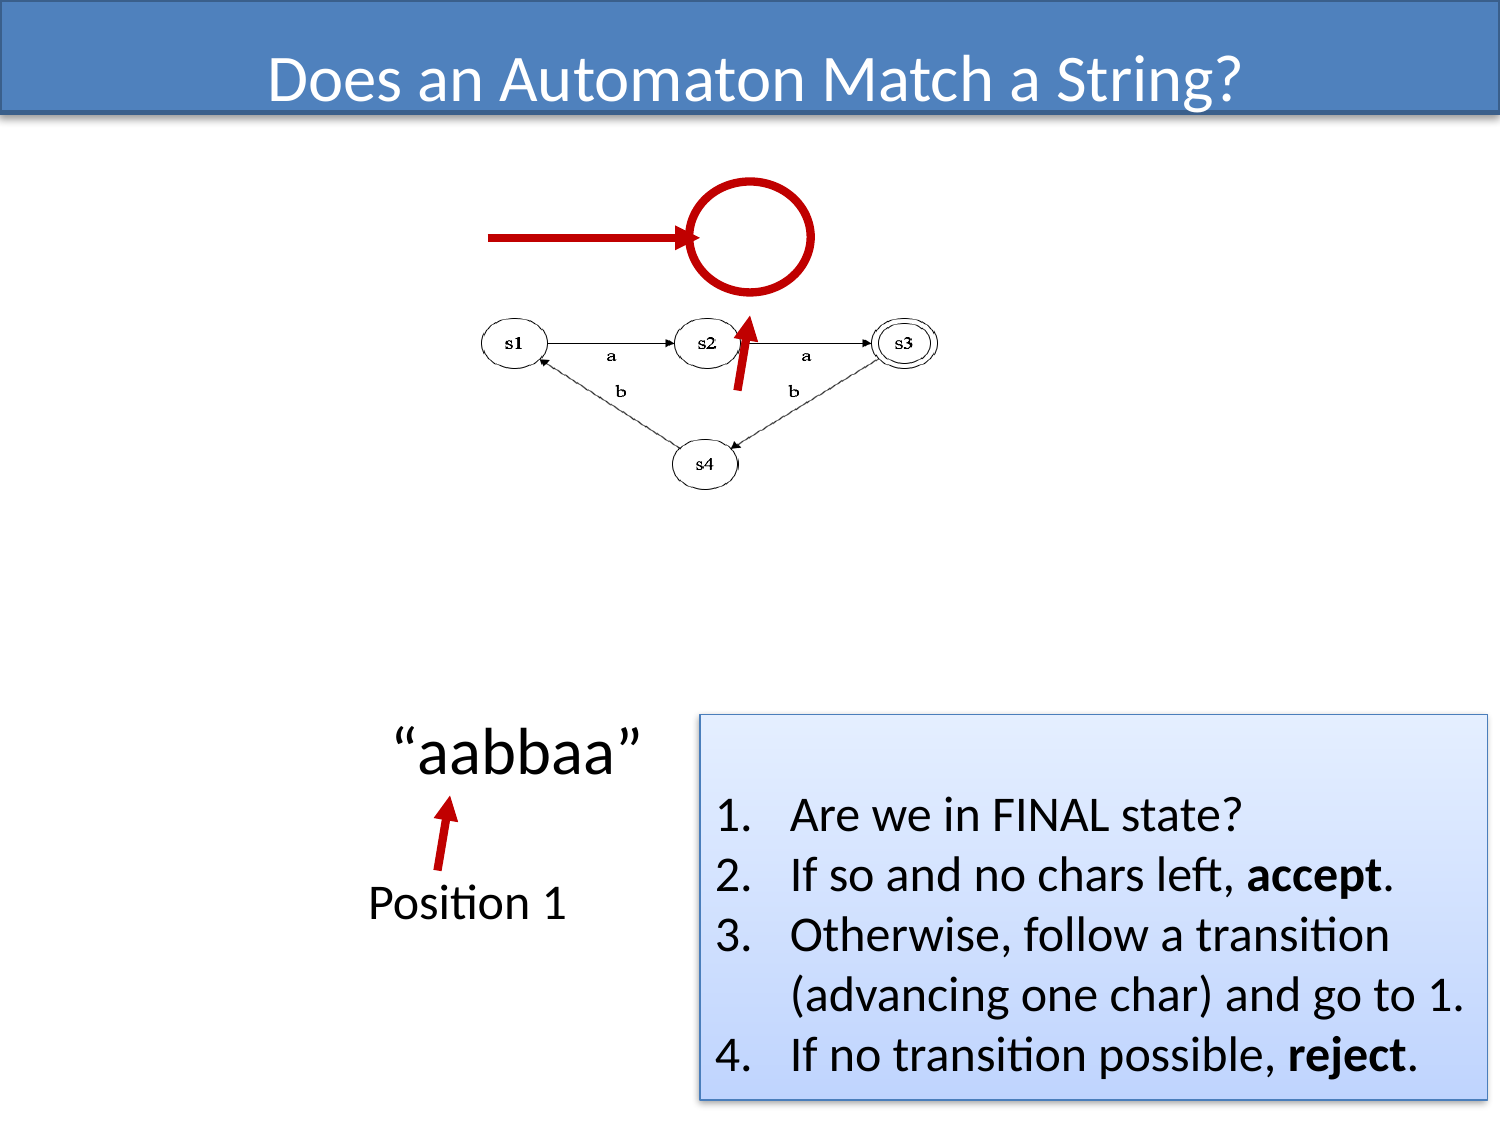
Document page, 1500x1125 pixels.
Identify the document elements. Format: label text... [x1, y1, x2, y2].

picture [312, 137, 1188, 638]
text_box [437, 795, 451, 871]
list “aabbaa” [75, 137, 1425, 1038]
title Does an Automaton Match a String? [81, 0, 1432, 169]
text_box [737, 315, 751, 391]
text_box Position 1 [353, 861, 582, 937]
